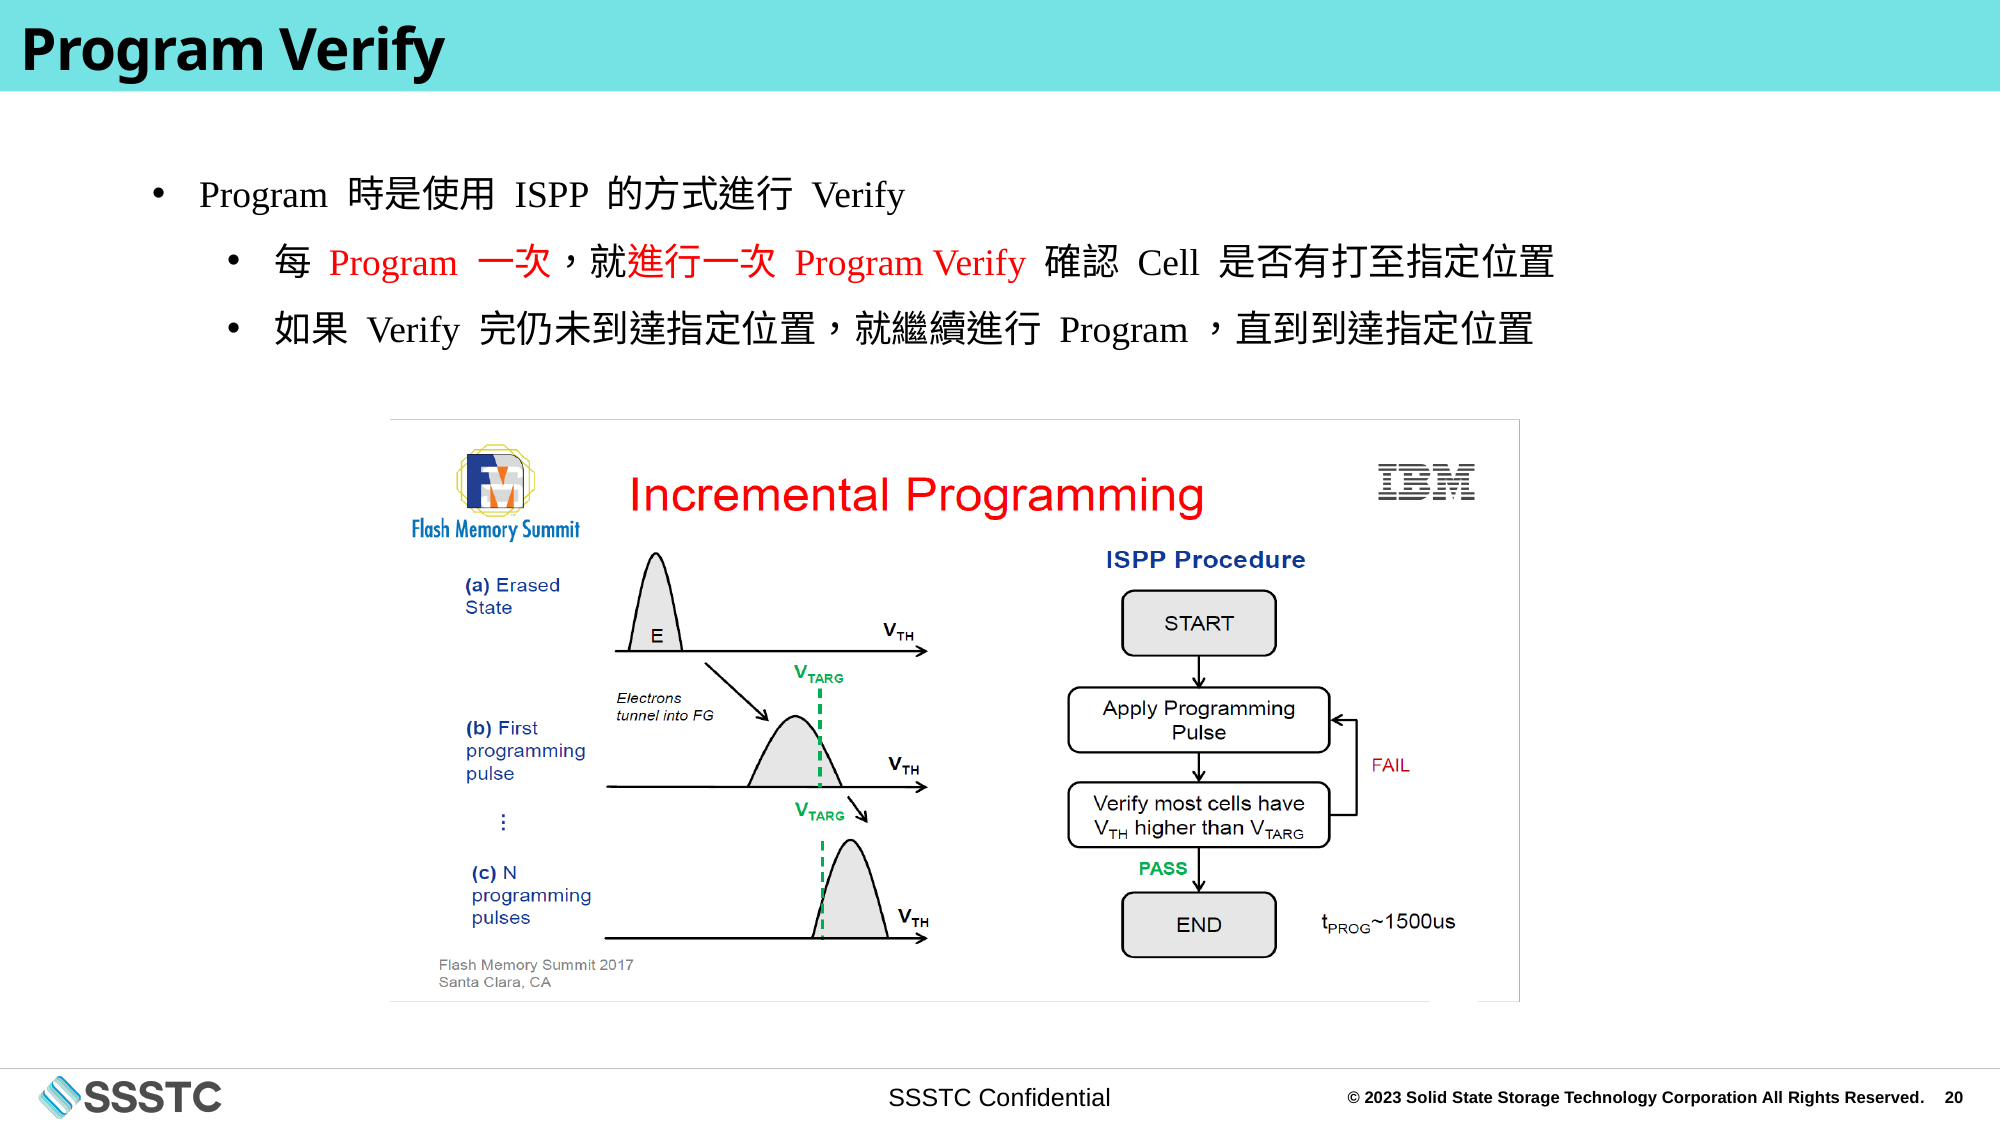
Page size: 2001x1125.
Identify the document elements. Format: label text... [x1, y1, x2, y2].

text_box SSSTC Confidential [662, 1074, 1338, 1125]
picture [38, 1076, 222, 1119]
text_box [390, 419, 1520, 1002]
text_box Program 時是使用 ISPP 的方式進行 Verify 每 Program 一次，就進行一次 Program Verify 確認 Cell 是否有打至指定位置 如果 Verify 完仍未到達指定位置，就繼續進行 Program，直到到達指定位置 [137, 140, 1773, 425]
title Program Verify [20, 0, 2000, 92]
